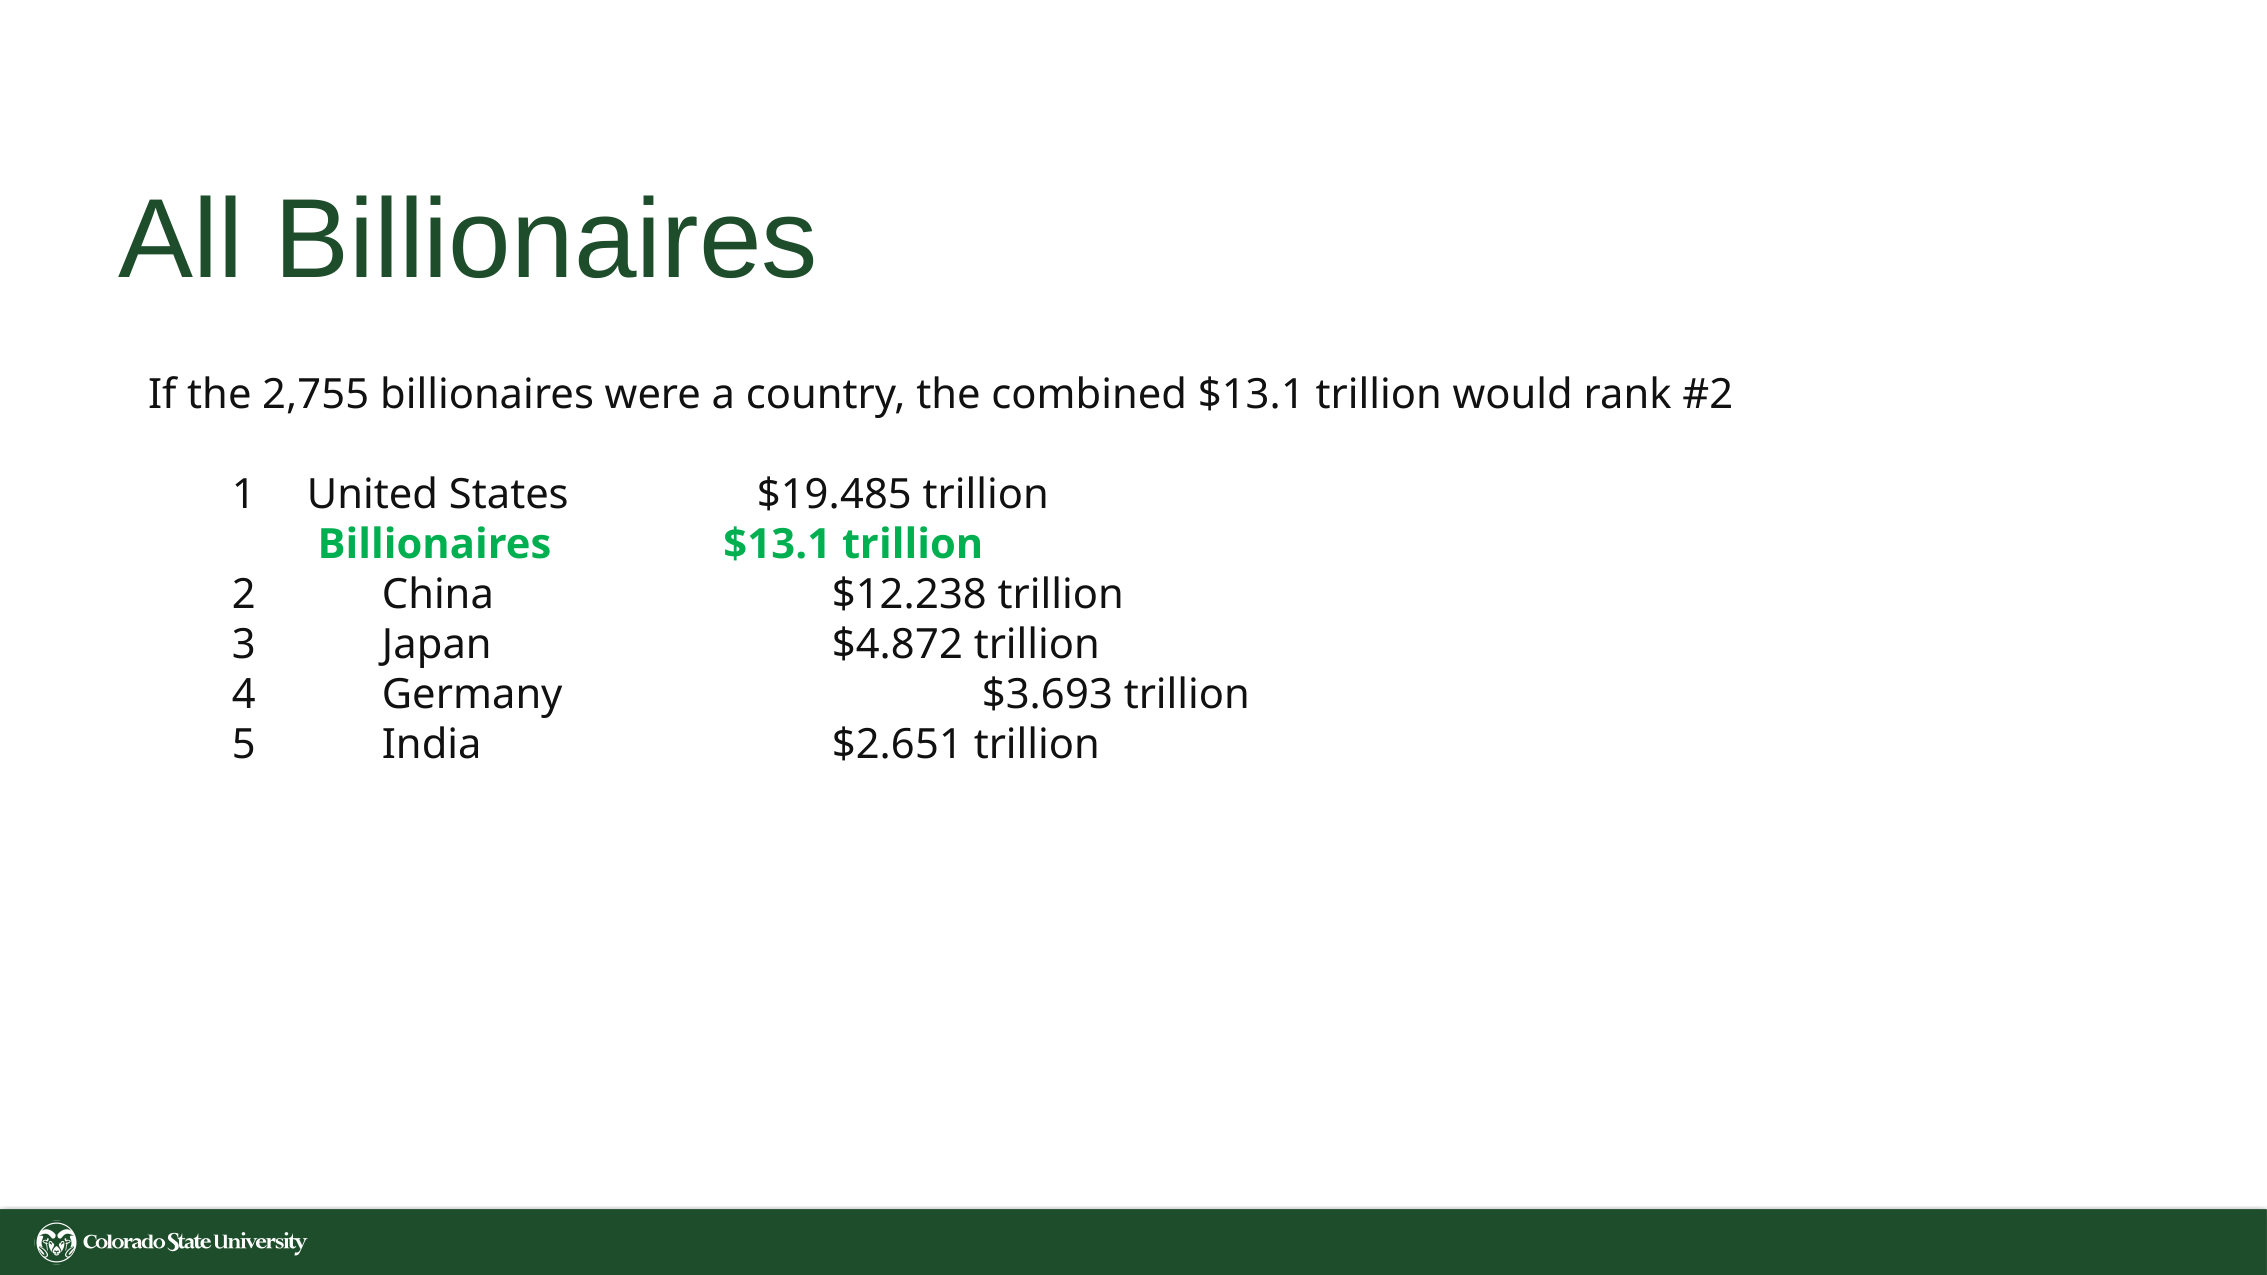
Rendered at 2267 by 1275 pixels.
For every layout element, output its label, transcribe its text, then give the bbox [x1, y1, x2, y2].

picture [24, 1209, 319, 1275]
title All Billionaires [103, 148, 2164, 316]
text_box If the 2,755 billionaires were a country, the combined $13.1 trillion would rank #2 United States $19.485 trillion Billionaires $13.1 trillion 2 China $12.238 trillion 3 Japan $4.872 trillion 4 Germany $3.693 trillion 5 India $2.651 trillion [133, 359, 2005, 775]
